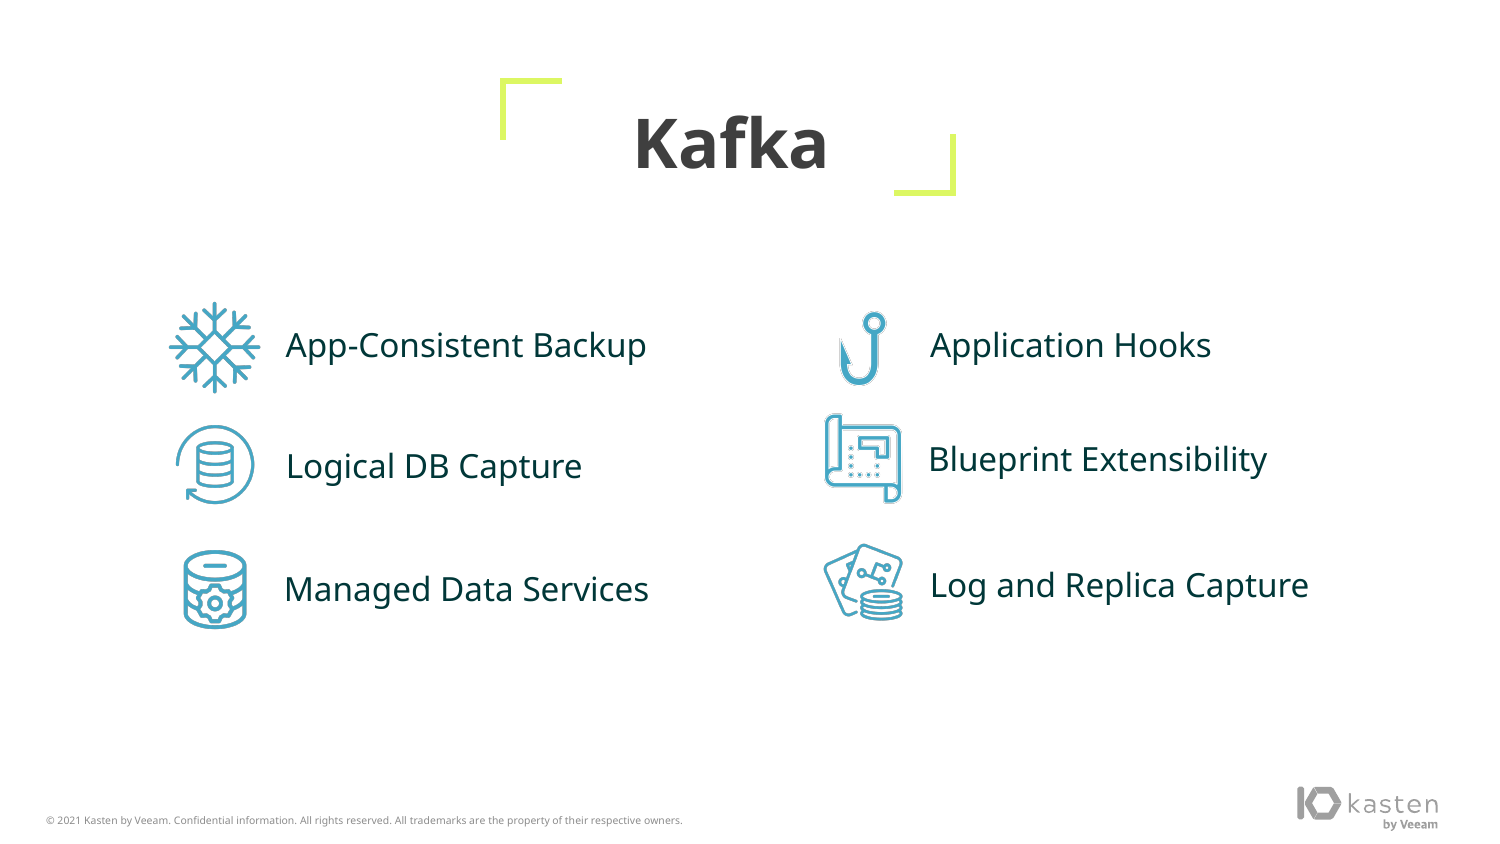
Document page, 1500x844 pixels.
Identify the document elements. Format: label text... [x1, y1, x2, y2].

text_box Kafka [531, 92, 931, 190]
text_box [502, 80, 560, 138]
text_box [896, 136, 954, 194]
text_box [167, 300, 656, 637]
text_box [817, 303, 1316, 630]
